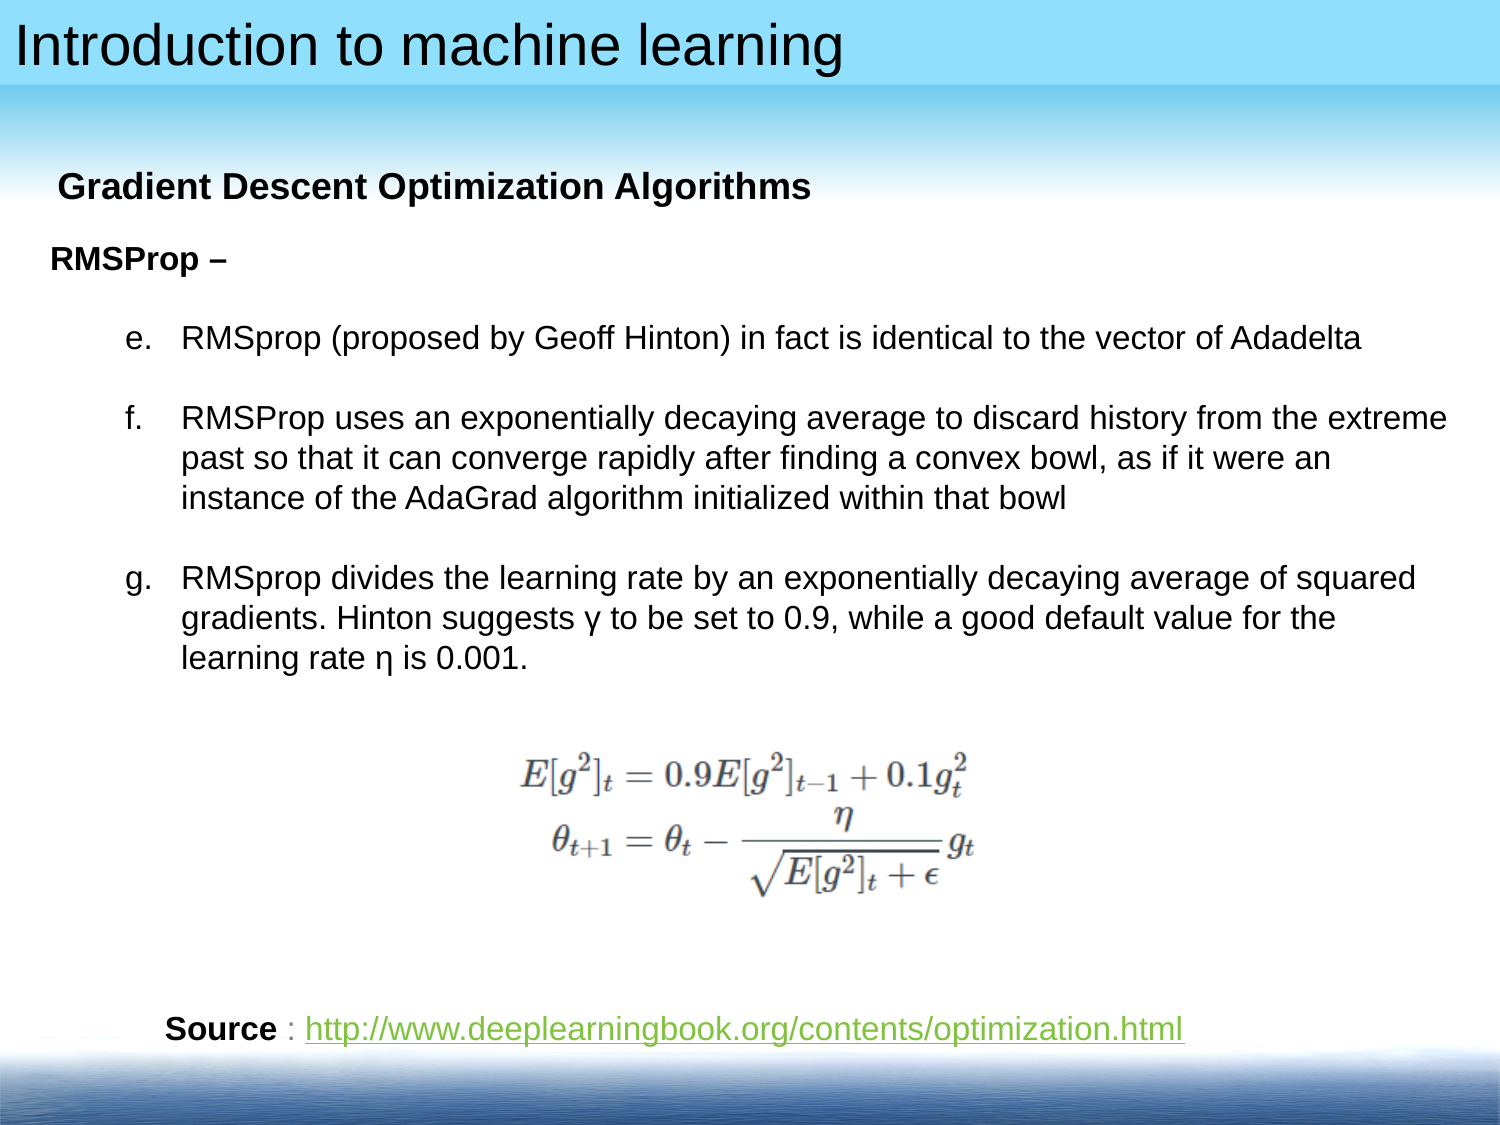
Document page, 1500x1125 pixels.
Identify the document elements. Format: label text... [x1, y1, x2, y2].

text_box Source : http://www.deeplearningbook.org/contents/optimization.html [149, 999, 1350, 1055]
picture [0, 1037, 1500, 1125]
text_box Gradient Descent Optimization Algorithms [42, 154, 1418, 215]
picture [504, 746, 996, 908]
text_box RMSProp – RMSprop (proposed by Geoff Hinton) in fact is identical to the vector of Adadelta RMSProp uses an exponentially decaying average to discard history from the extreme past so that it can converge rapidly after ﬁnding a convex bowl, as if it were an instance of the AdaGrad algorithm initialized within that bowl RMSprop divides the learning rate by an exponentially decaying average of squared gradients. Hinton suggests γ to be set to 0.9, while a good default value for the learning rate η is 0.001. [35, 229, 1475, 763]
